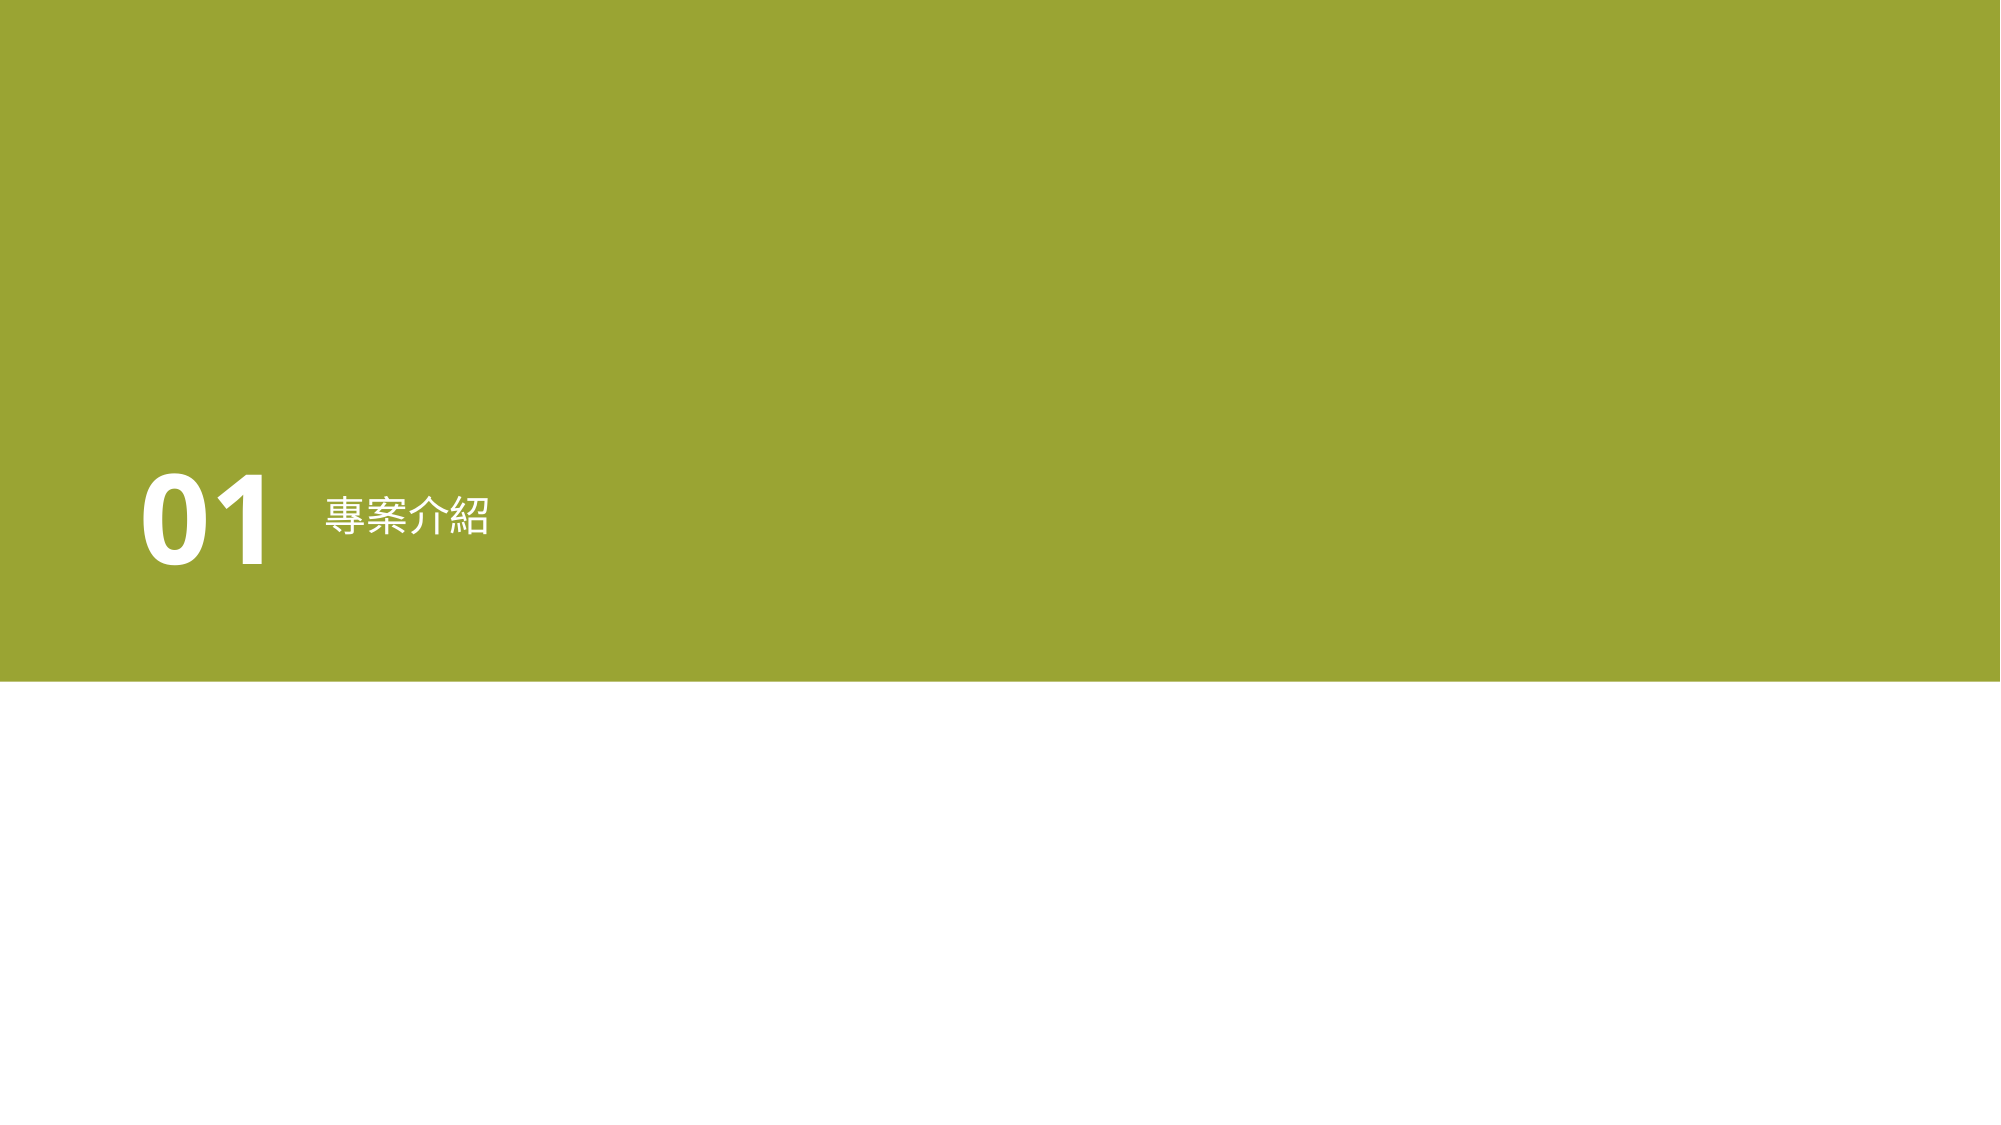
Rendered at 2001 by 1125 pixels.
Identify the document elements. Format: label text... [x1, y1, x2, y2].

list 01 [124, 449, 310, 587]
list 專案介紹 [310, 488, 937, 548]
